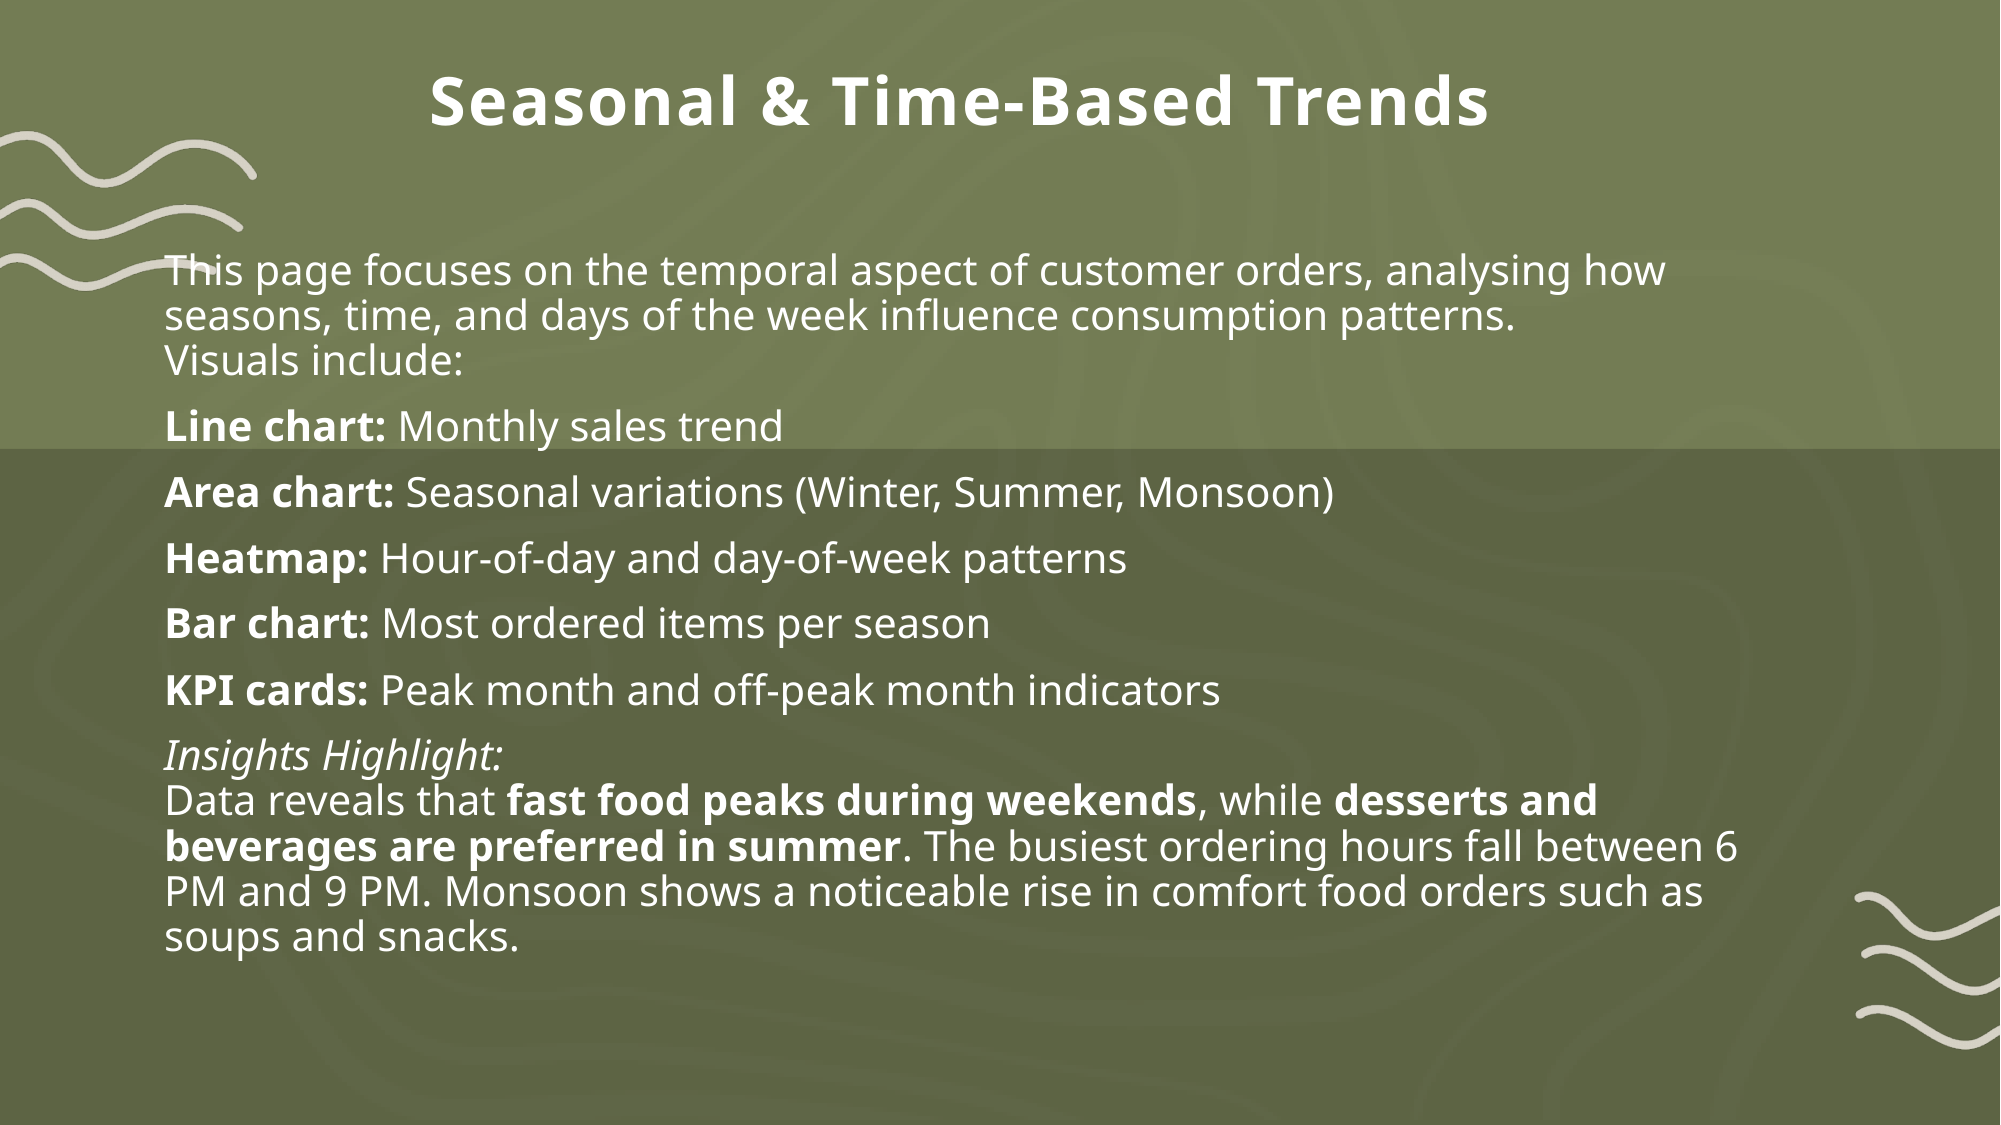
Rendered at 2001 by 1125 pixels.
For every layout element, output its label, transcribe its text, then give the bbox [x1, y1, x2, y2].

picture [0, 68, 273, 343]
picture [1840, 875, 2001, 1076]
title Seasonal & Time-Based Trends [430, 60, 1533, 150]
list This page focuses on the temporal aspect of customer orders, analysing how seasons, time, and days of the week influence consumption patterns. Visuals include: Line chart: Monthly sales trend Area chart: Seasonal variations (Winter, Summer, Monsoon) Heatmap: Hour-of-day and day-of-week patterns Bar chart: Most ordered items per season KPI cards: Peak month and off-peak month indicators Insights Highlight: Data reveals that fast food peaks during weekends, while desserts and beverages are preferred in summer. The busiest ordering hours fall between 6 PM and 9 PM. Monsoon shows a noticeable rise in comfort food orders such as soups and snacks. [164, 241, 1797, 1042]
